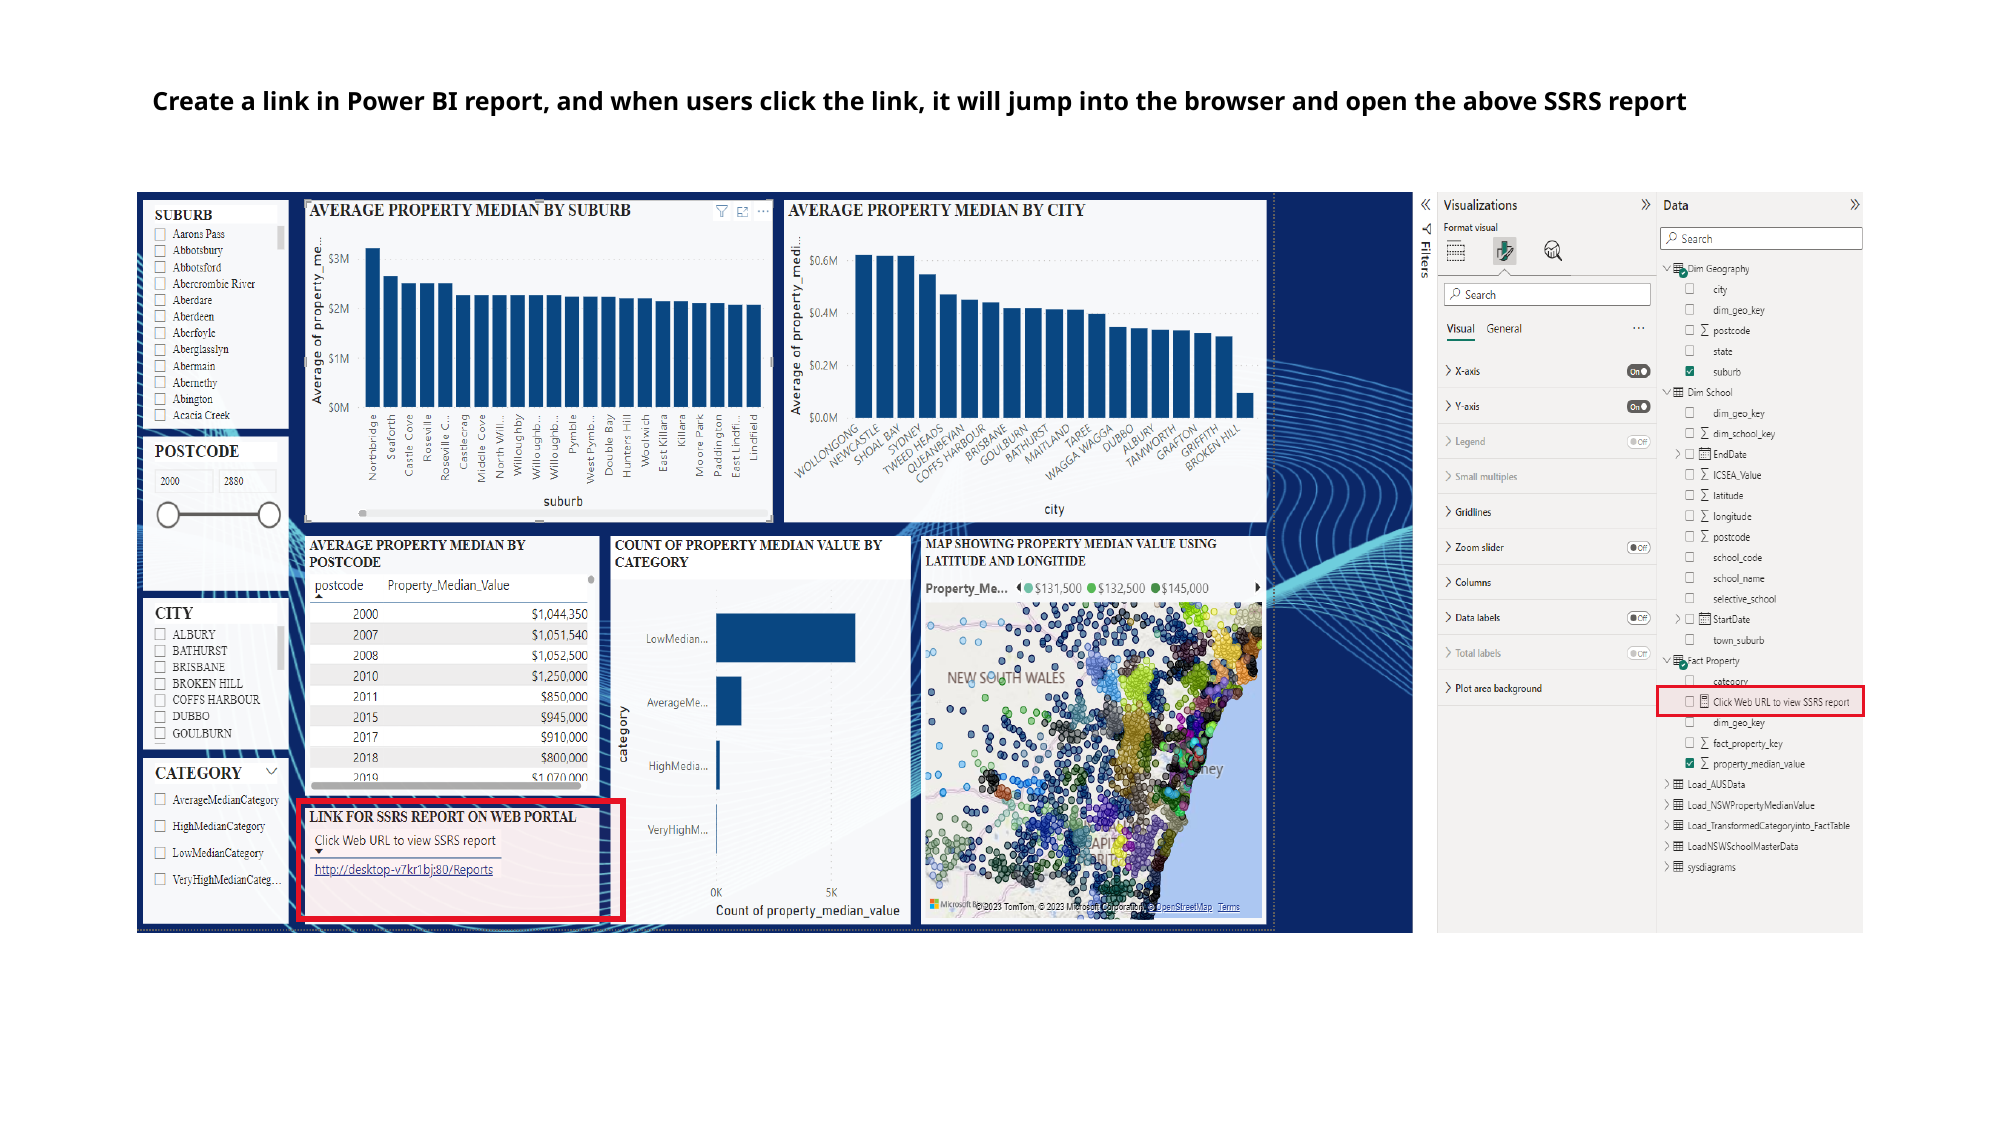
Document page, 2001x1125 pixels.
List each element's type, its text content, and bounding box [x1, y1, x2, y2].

picture [137, 192, 1863, 933]
title Create a link in Power BI report, and when users click the link, it will jump into the browser and open the above SSRS report [137, 59, 1863, 146]
